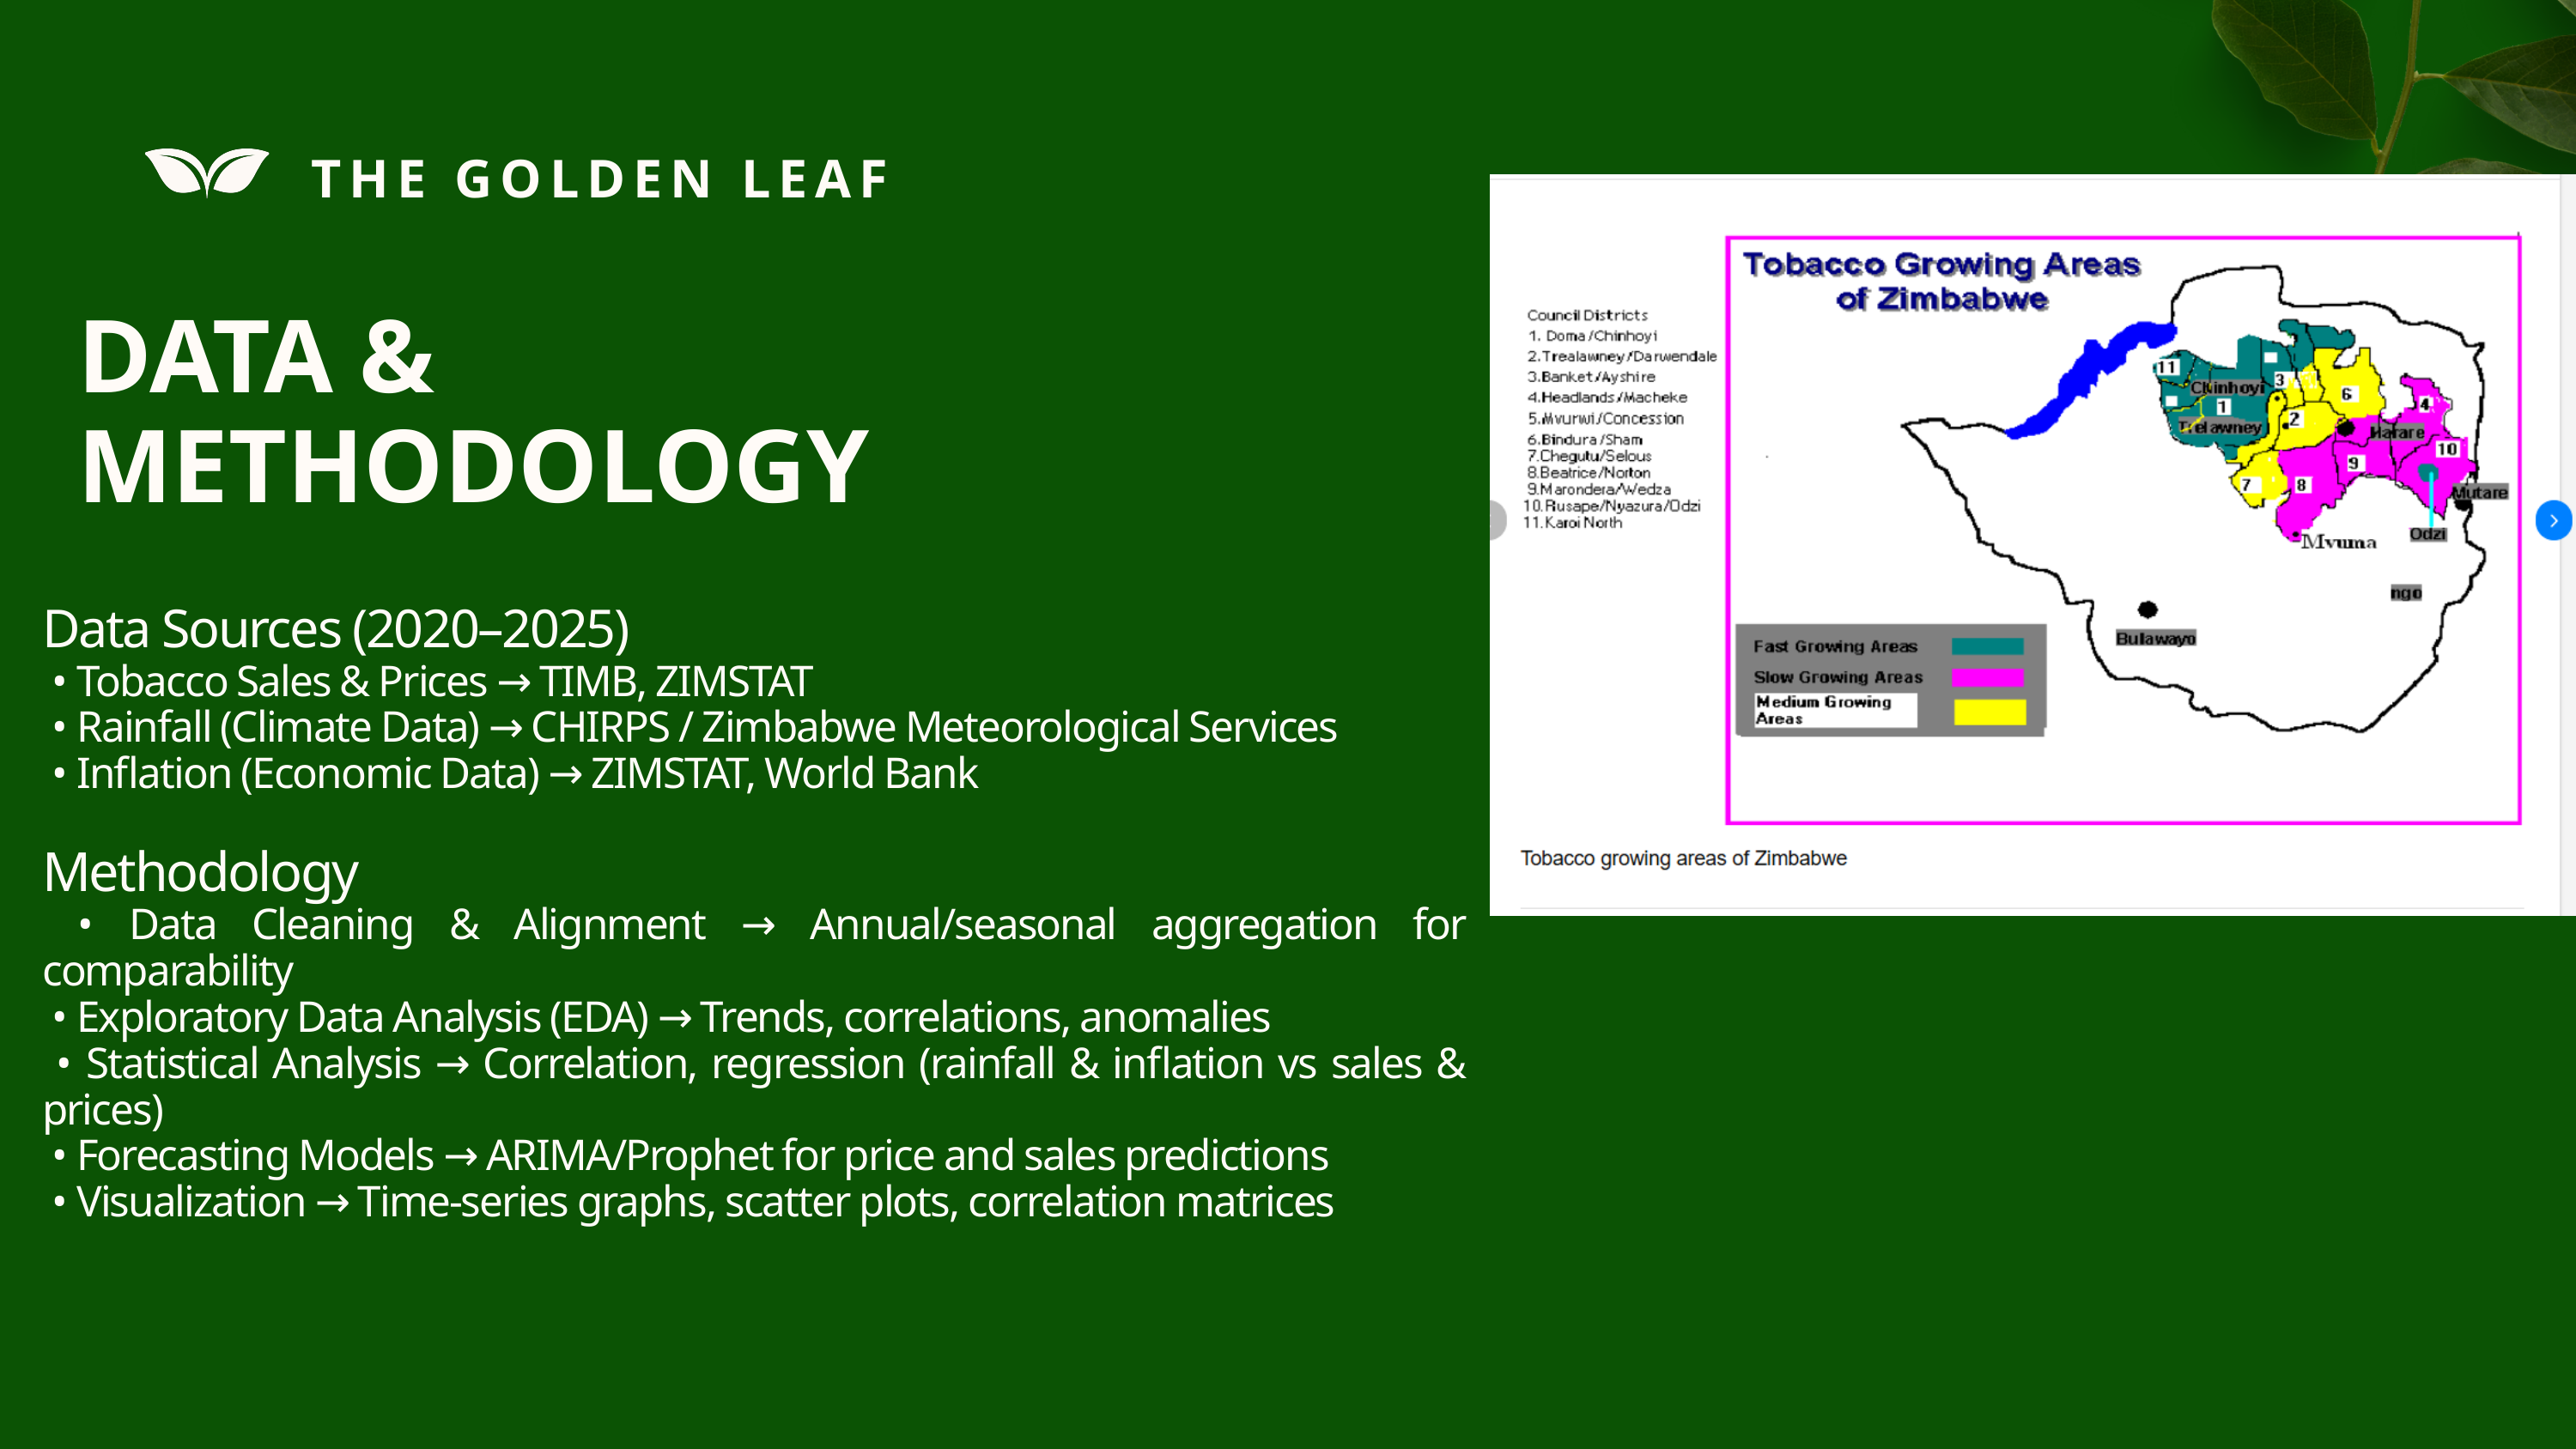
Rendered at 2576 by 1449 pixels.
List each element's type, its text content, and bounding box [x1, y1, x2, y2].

text_box [1490, 174, 2576, 917]
text_box Data Sources (2020–2025) • Tobacco Sales & Prices → TIMB, ZIMSTAT • Rainfall (Climate Data) → CHIRPS / Zimbabwe Meteorological Services • Inflation (Economic Data) → ZIMSTAT, World Bank Methodology • Data Cleaning & Alignment → Annual/seasonal aggregation for comparability • Exploratory Data Analysis (EDA) → Trends, correlations, anomalies • Statistical Analysis → Correlation, regression (rainfall & inflation vs sales & prices) • Forecasting Models → ARIMA/Prophet for price and sales predictions • Visualization → Time-series graphs, scatter plots, correlation matrices [42, 601, 1467, 1226]
text_box DATA & METHODOLOGY [77, 303, 1222, 524]
text_box THE GOLDEN LEAF [183, 135, 889, 209]
text_box [2021, 0, 2576, 174]
text_box [144, 144, 270, 205]
